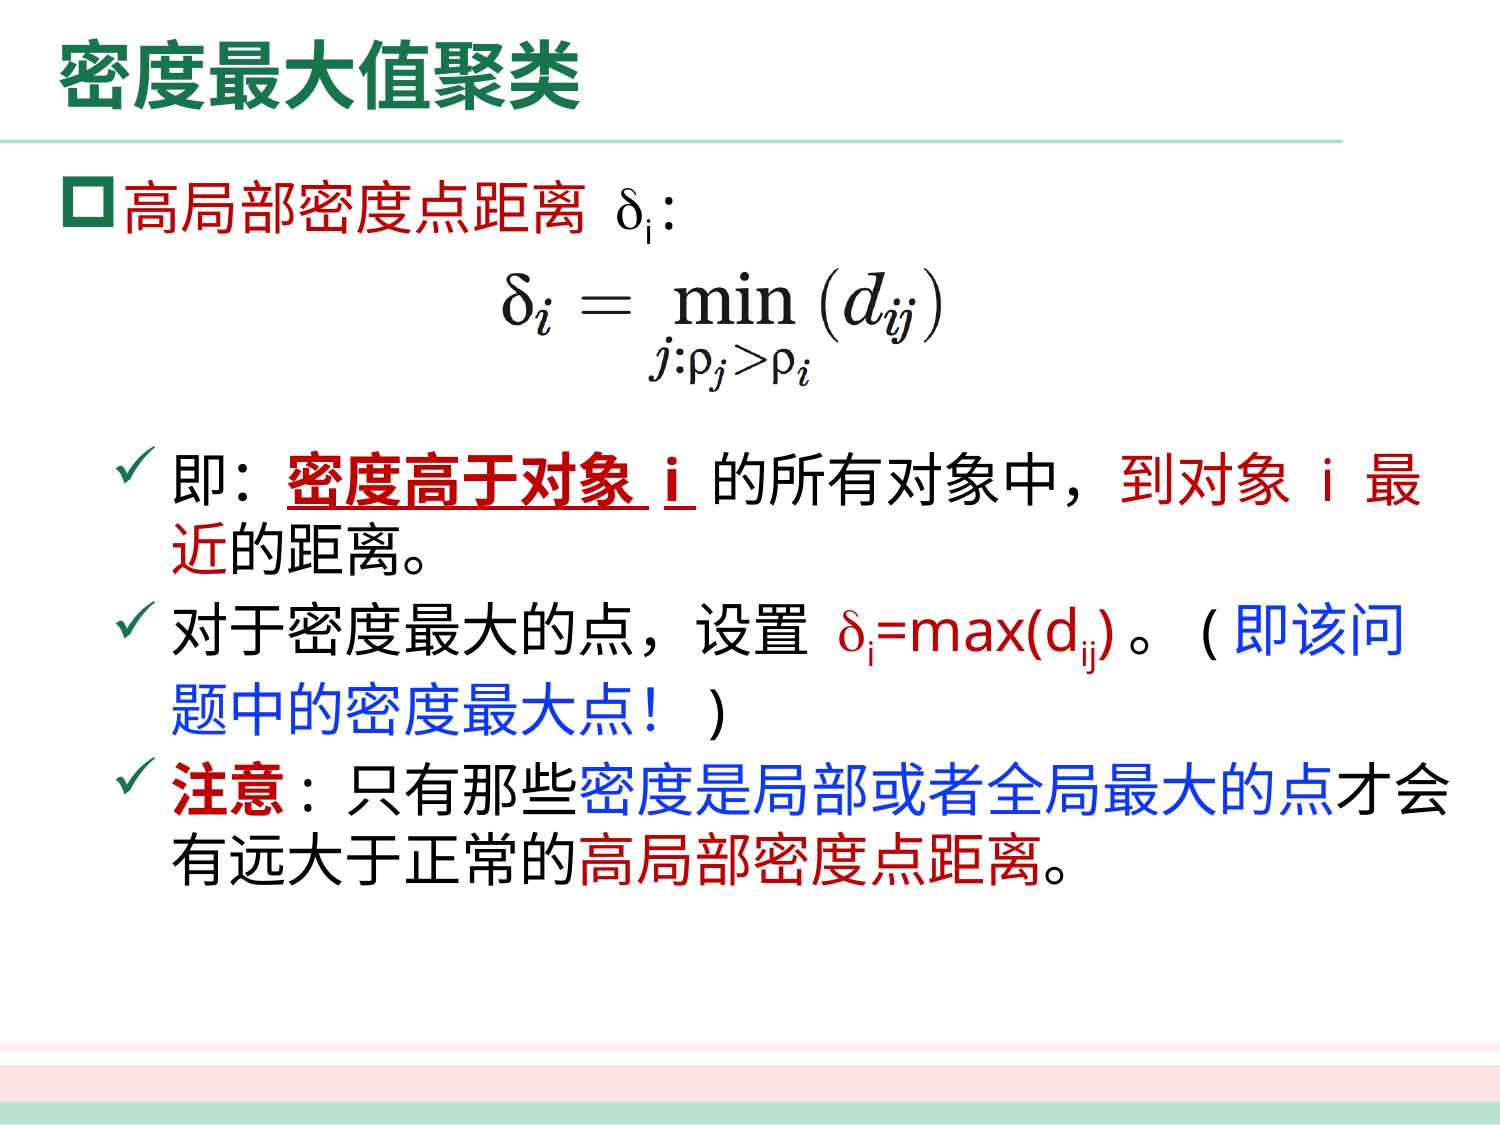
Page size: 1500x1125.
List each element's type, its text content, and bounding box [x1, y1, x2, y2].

list 高局部密度点距离 δi : 即：密度高于对象 i 的所有对象中，到对象 i 最近的距离。 对于密度最大的点，设置 δi=max(dij)。(即该问题中的密度最大点！) 注意: 只有那些密度是局部或者全局最大的点才会有远大于正常的高局部密度点距离。 [42, 163, 1475, 1025]
title 密度最大值聚类 [42, 15, 1337, 144]
picture [0, 0, 1500, 1125]
